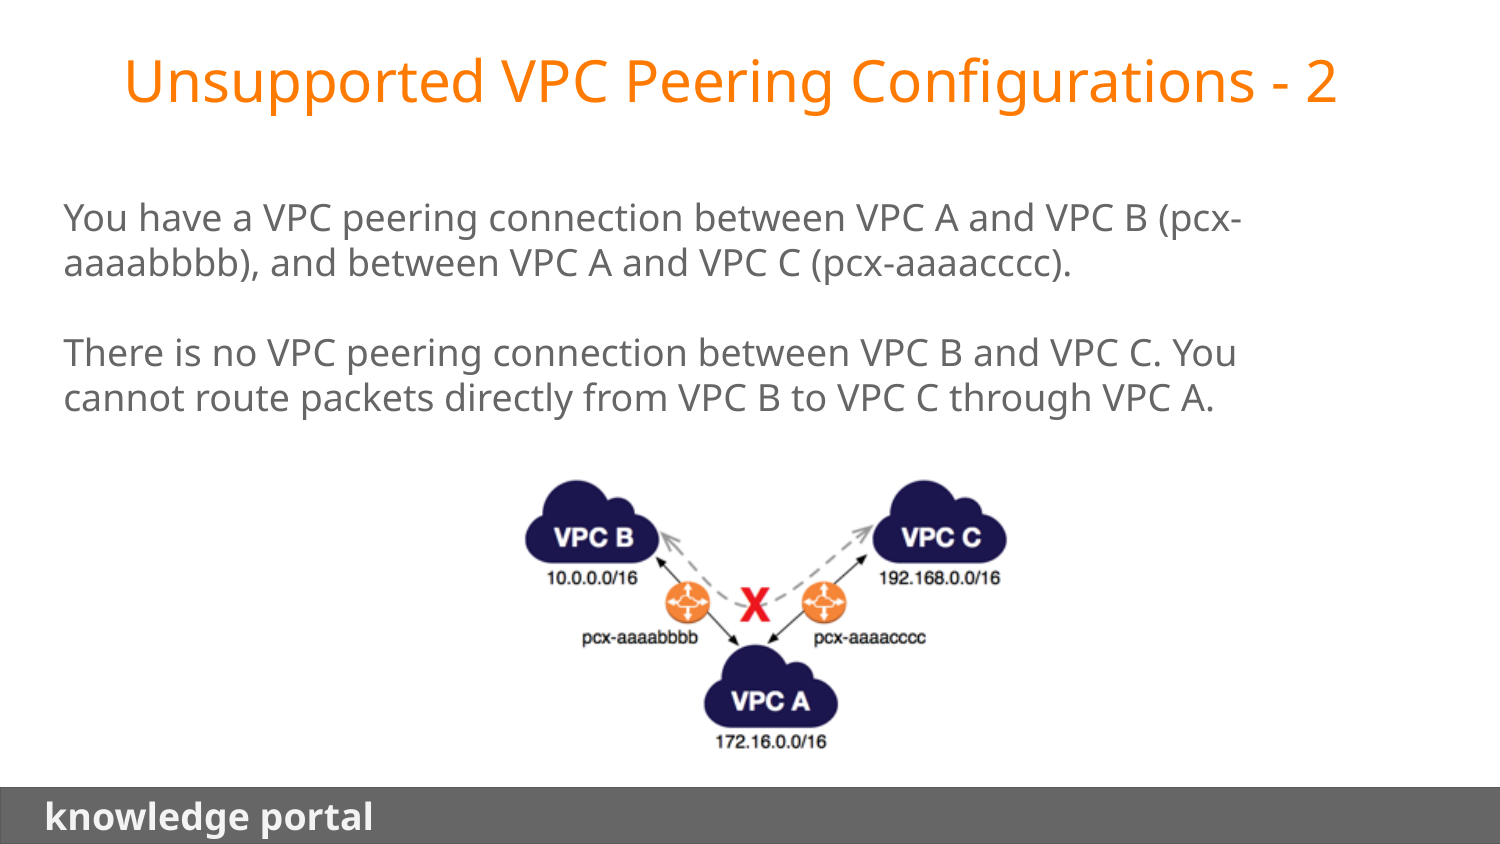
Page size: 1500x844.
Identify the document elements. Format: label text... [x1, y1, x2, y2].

subtitle Unsupported VPC Peering Configurations - 2 [25, 29, 1438, 539]
picture [515, 463, 1015, 759]
text_box knowledge portal [0, 787, 1500, 844]
text_box You have a VPC peering connection between VPC A and VPC B (pcx-aaaabbbb), and between VPC A and VPC C (pcx-aaaacccc). There is no VPC peering connection between VPC B and VPC C. You cannot route packets directly from VPC B to VPC C through VPC A. [48, 133, 1359, 319]
